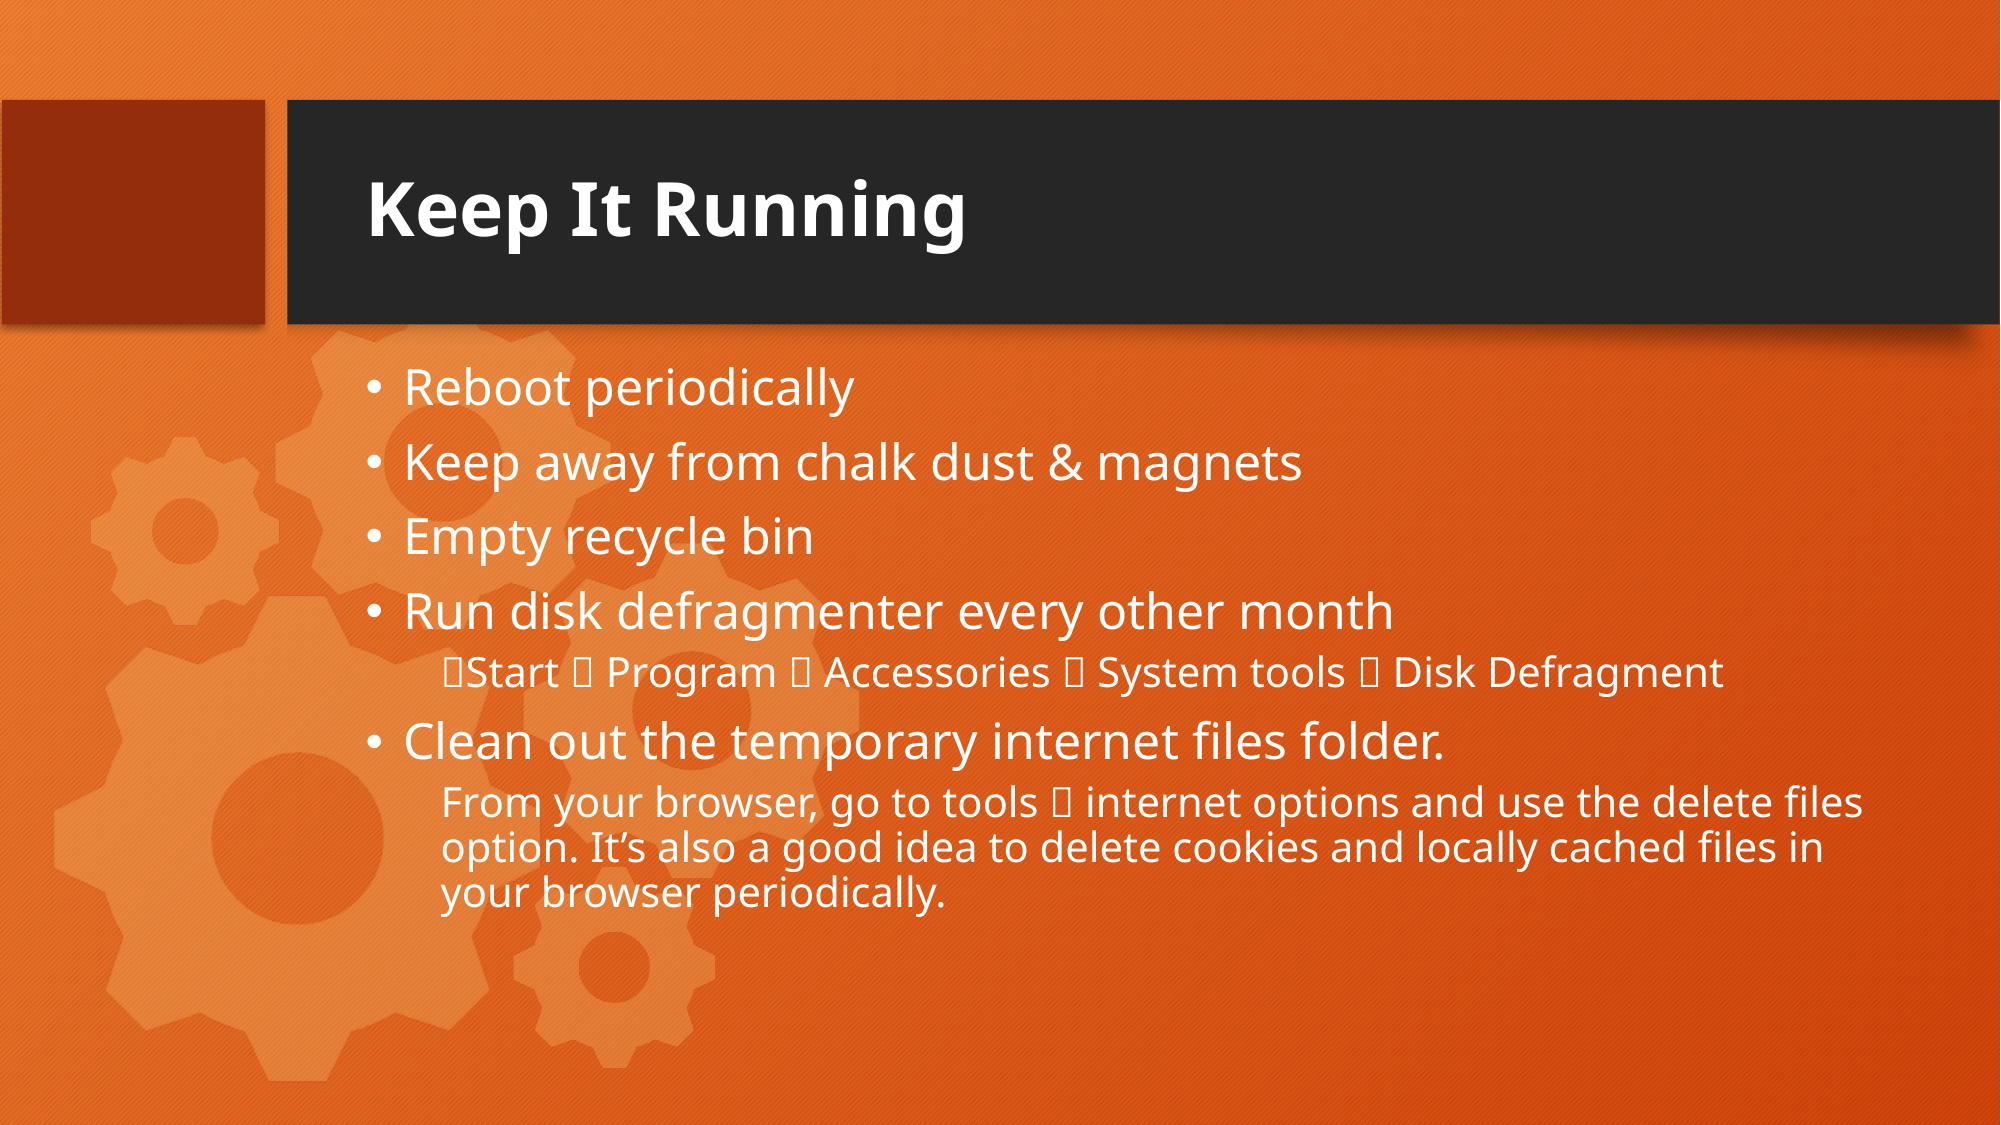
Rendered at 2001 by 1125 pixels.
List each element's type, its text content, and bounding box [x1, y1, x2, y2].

picture [11, 226, 2000, 1109]
list Reboot periodically Keep away from chalk dust & magnets Empty recycle bin Run disk defragmenter every other month Start  Program  Accessories  System tools  Disk Defragment Clean out the temporary internet files folder. From your browser, go to tools  internet options and use the delete files option. It’s also a good idea to delete cookies and locally cached files in your browser periodically. [350, 354, 1928, 962]
title Keep It Running [350, 123, 1928, 301]
